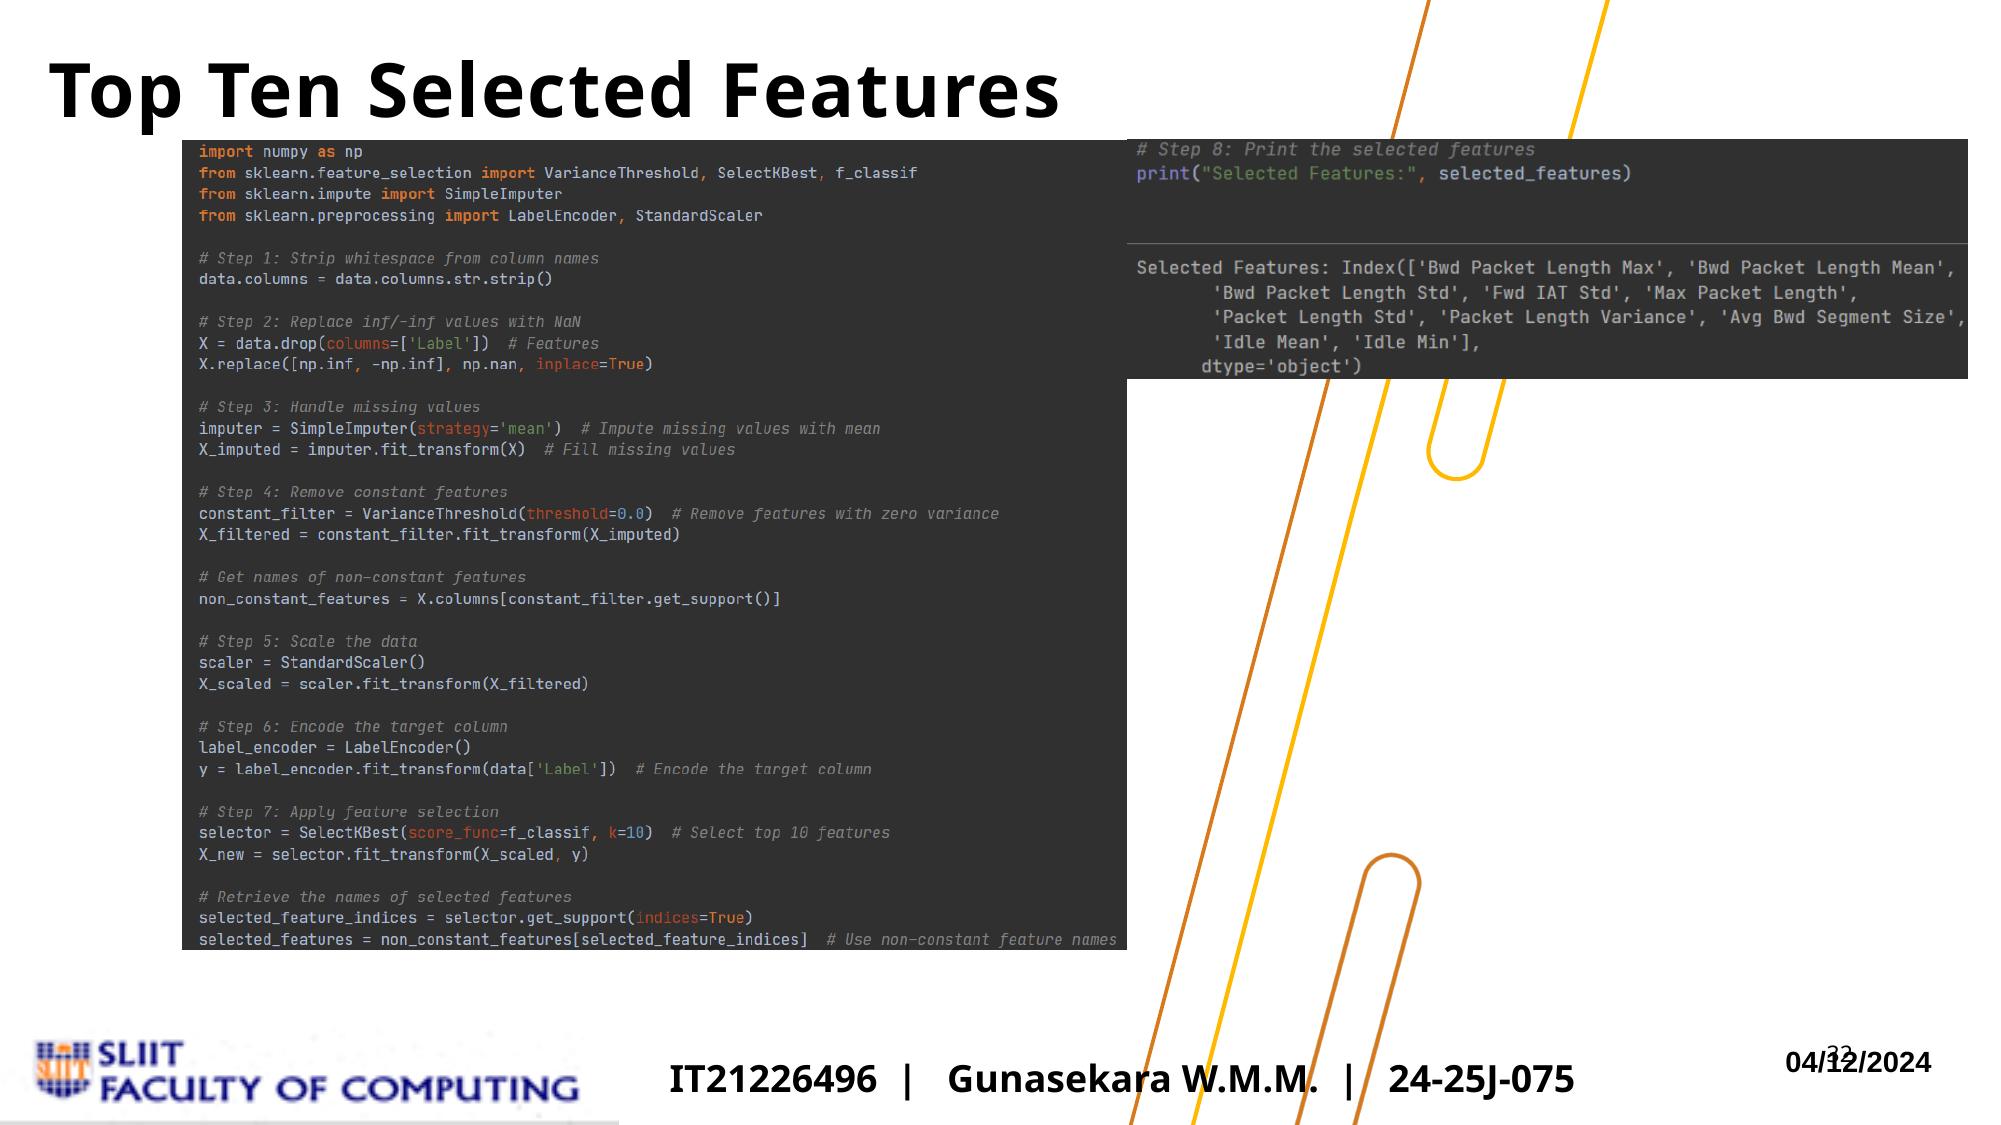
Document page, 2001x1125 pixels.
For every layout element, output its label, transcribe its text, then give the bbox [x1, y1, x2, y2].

list [82, 286, 1284, 986]
title Top Ten Selected Features [33, 32, 1128, 141]
text_box [1568, 0, 1611, 136]
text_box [0, 1014, 2000, 1125]
text_box [1220, 389, 1389, 1010]
picture [181, 139, 1968, 950]
picture [1283, 845, 1429, 1014]
text_box [1426, 389, 1504, 482]
